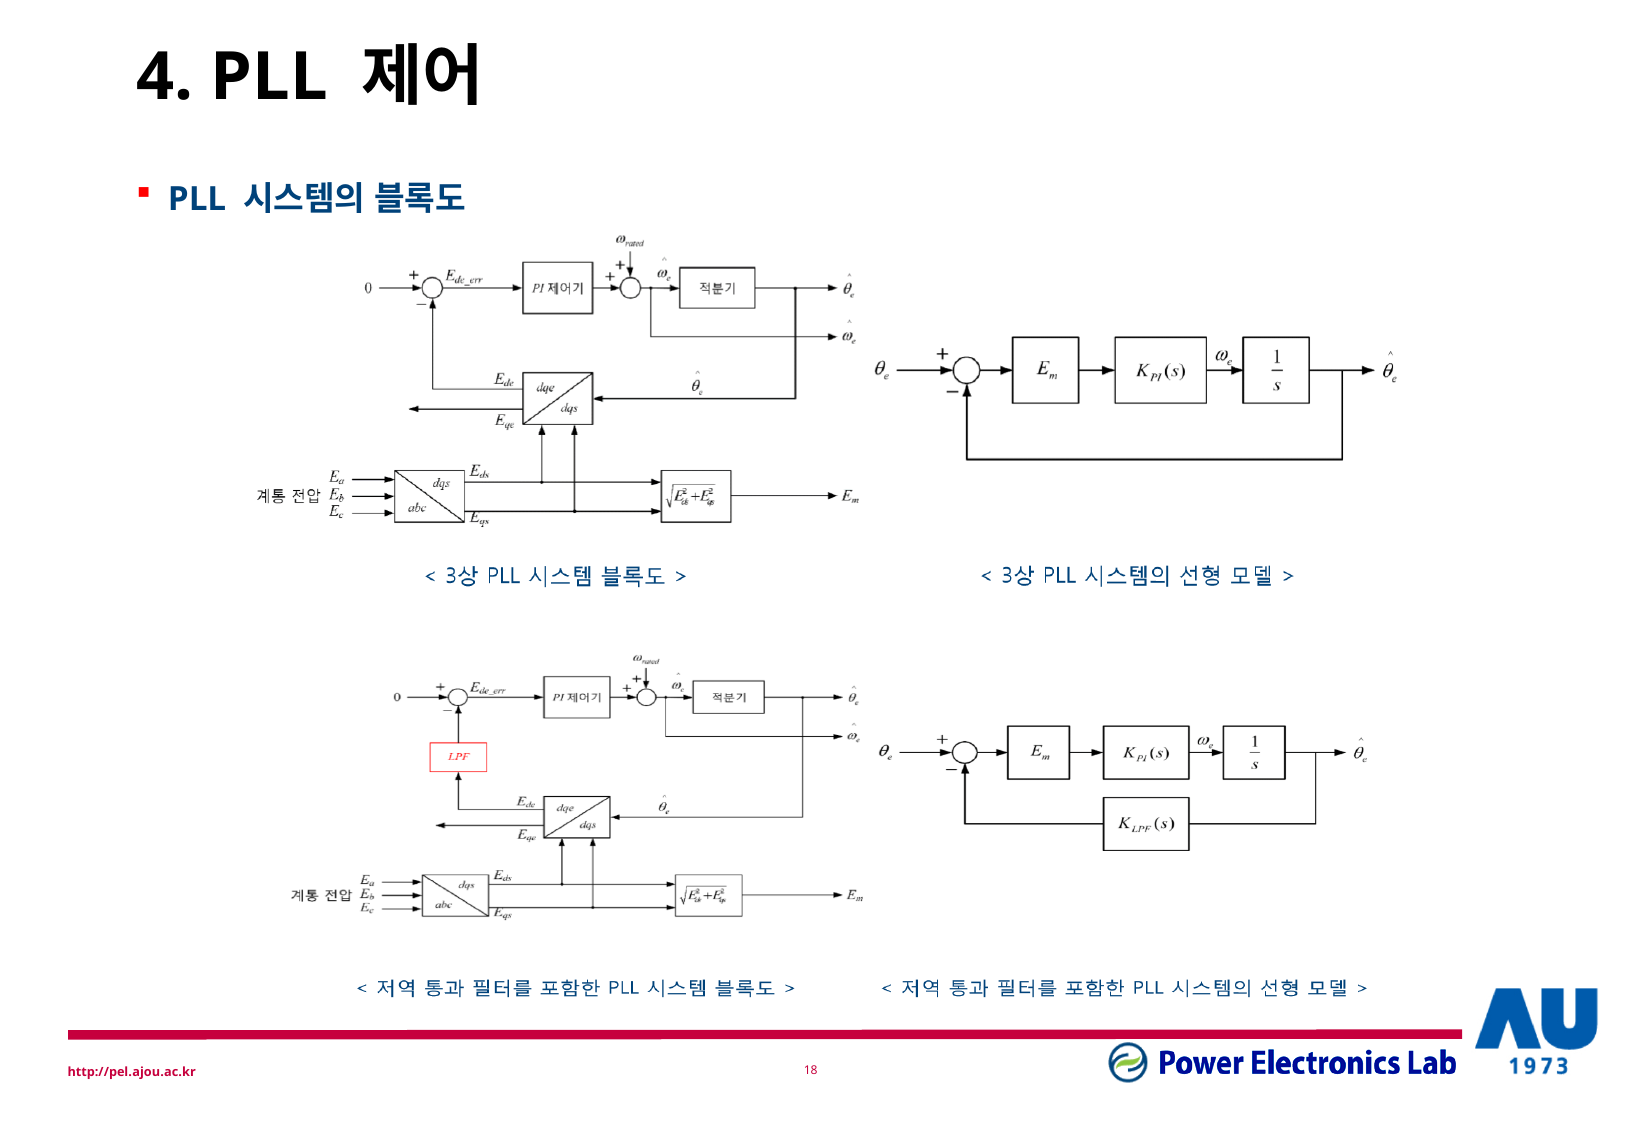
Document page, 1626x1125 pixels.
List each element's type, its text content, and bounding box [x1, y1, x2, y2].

picture [1158, 1046, 1456, 1077]
slide_number 17 [768, 1040, 853, 1096]
picture [1469, 984, 1610, 1079]
picture [1107, 1041, 1155, 1084]
picture [273, 630, 1380, 1009]
picture [234, 234, 1413, 599]
title 4. PLL 제어 [120, 27, 1475, 117]
list PLL 시스템의 블록도 [42, 117, 1605, 977]
